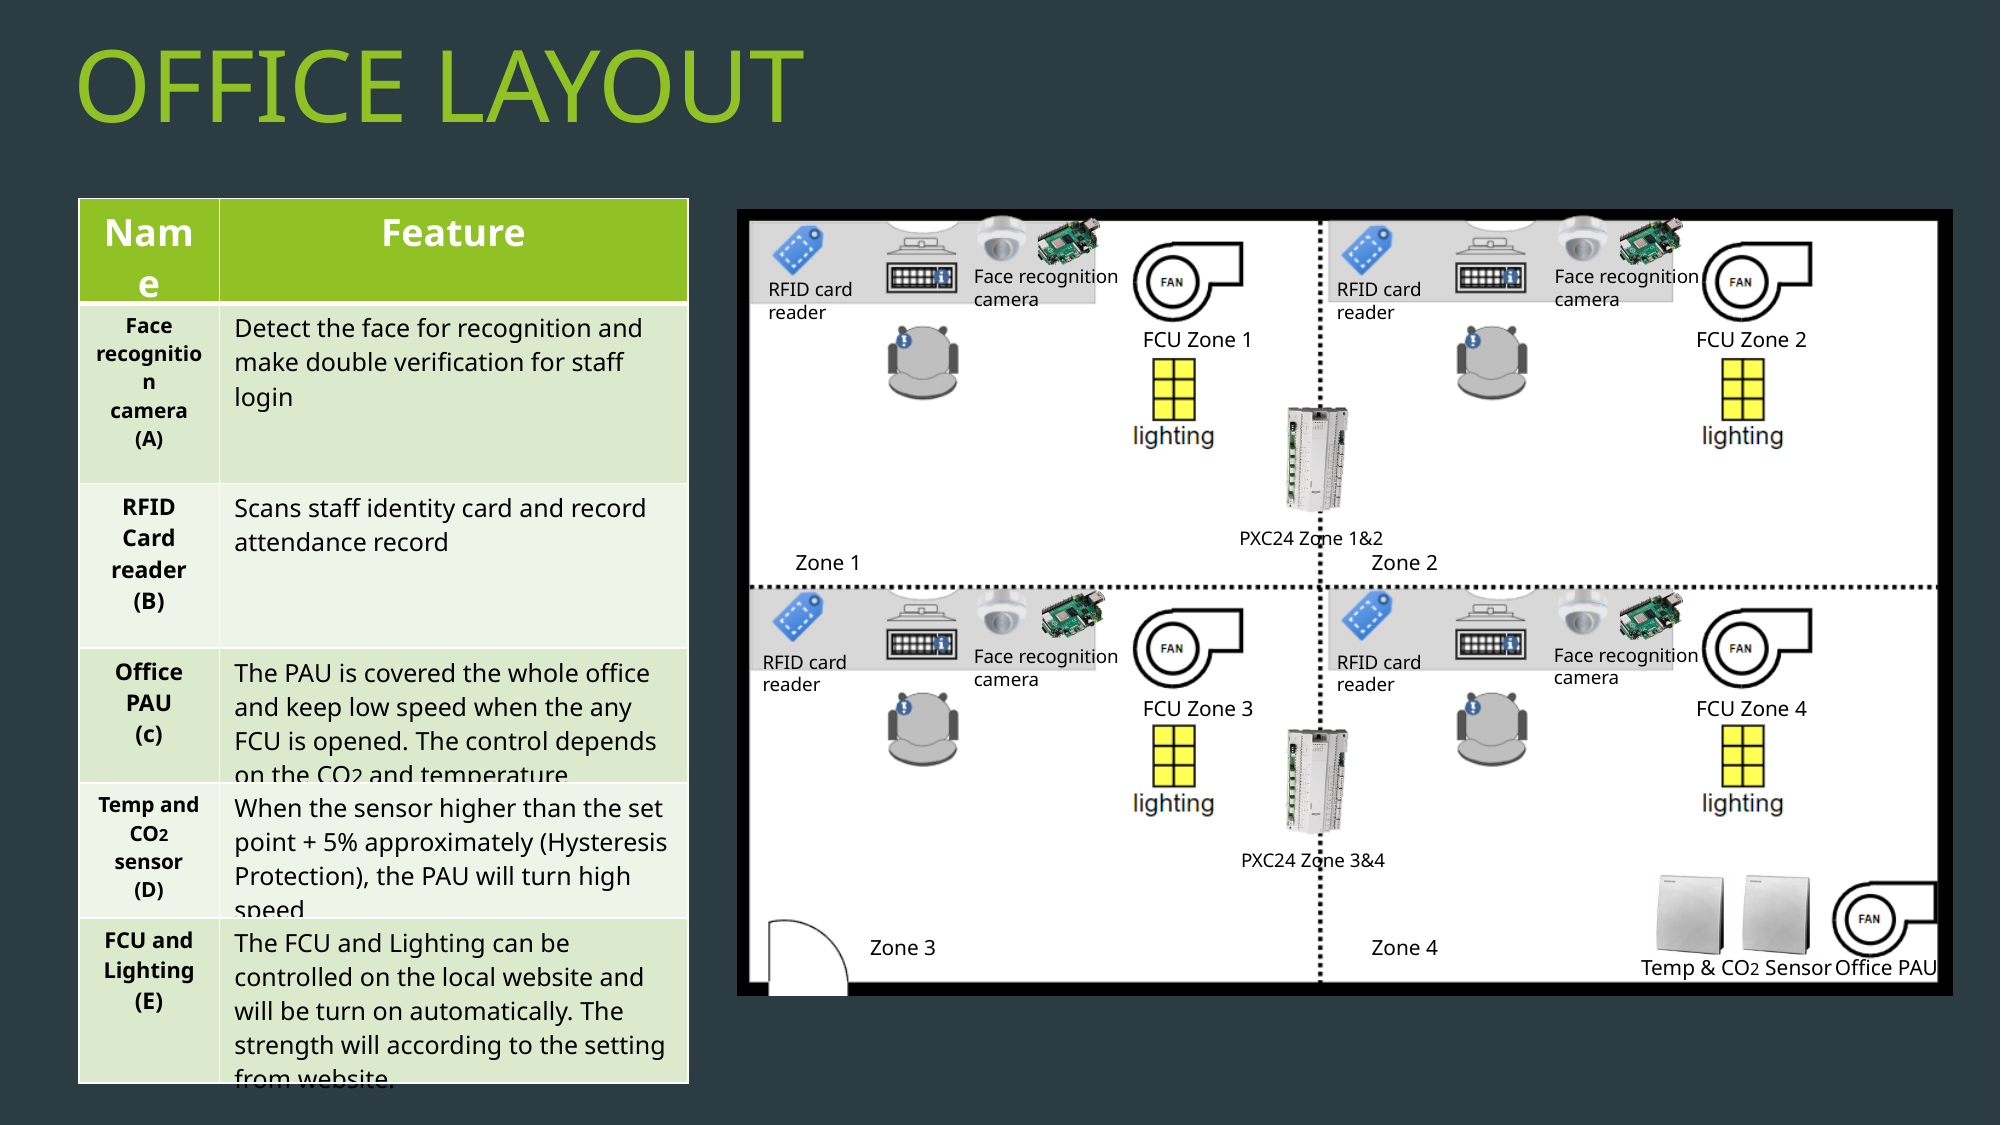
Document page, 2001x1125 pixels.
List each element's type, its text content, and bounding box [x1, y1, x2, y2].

table_cell Scans staff identity card and record attendance record [220, 484, 687, 647]
table_cell Detect the face for recognition and make double verification for staff login [220, 306, 687, 483]
table_cell The FCU and Lighting can be controlled on the local website and will be turn on automatically. The strength will according to the setting from website. [220, 919, 687, 1082]
table_cell RFID Card reader (B) [80, 484, 219, 647]
title OFFICE LAYOUT [58, 15, 829, 165]
table_cell FCU and Lighting (E) [80, 919, 219, 1082]
picture [736, 209, 1954, 997]
table_cell When the sensor higher than the set point + 5% approximately (Hysteresis Protection), the PAU will turn high speed [220, 784, 687, 917]
table_cell Face recognition camera (A) [80, 306, 219, 483]
table_header Feature [220, 199, 687, 301]
table_cell Office PAU (c) [80, 649, 219, 782]
table_cell The PAU is covered the whole office and keep low speed when the any FCU is opened. The control depends on the CO2 and temperature [220, 649, 687, 782]
table_cell Temp and CO2 sensor (D) [80, 784, 219, 917]
table_header Name [80, 199, 219, 301]
